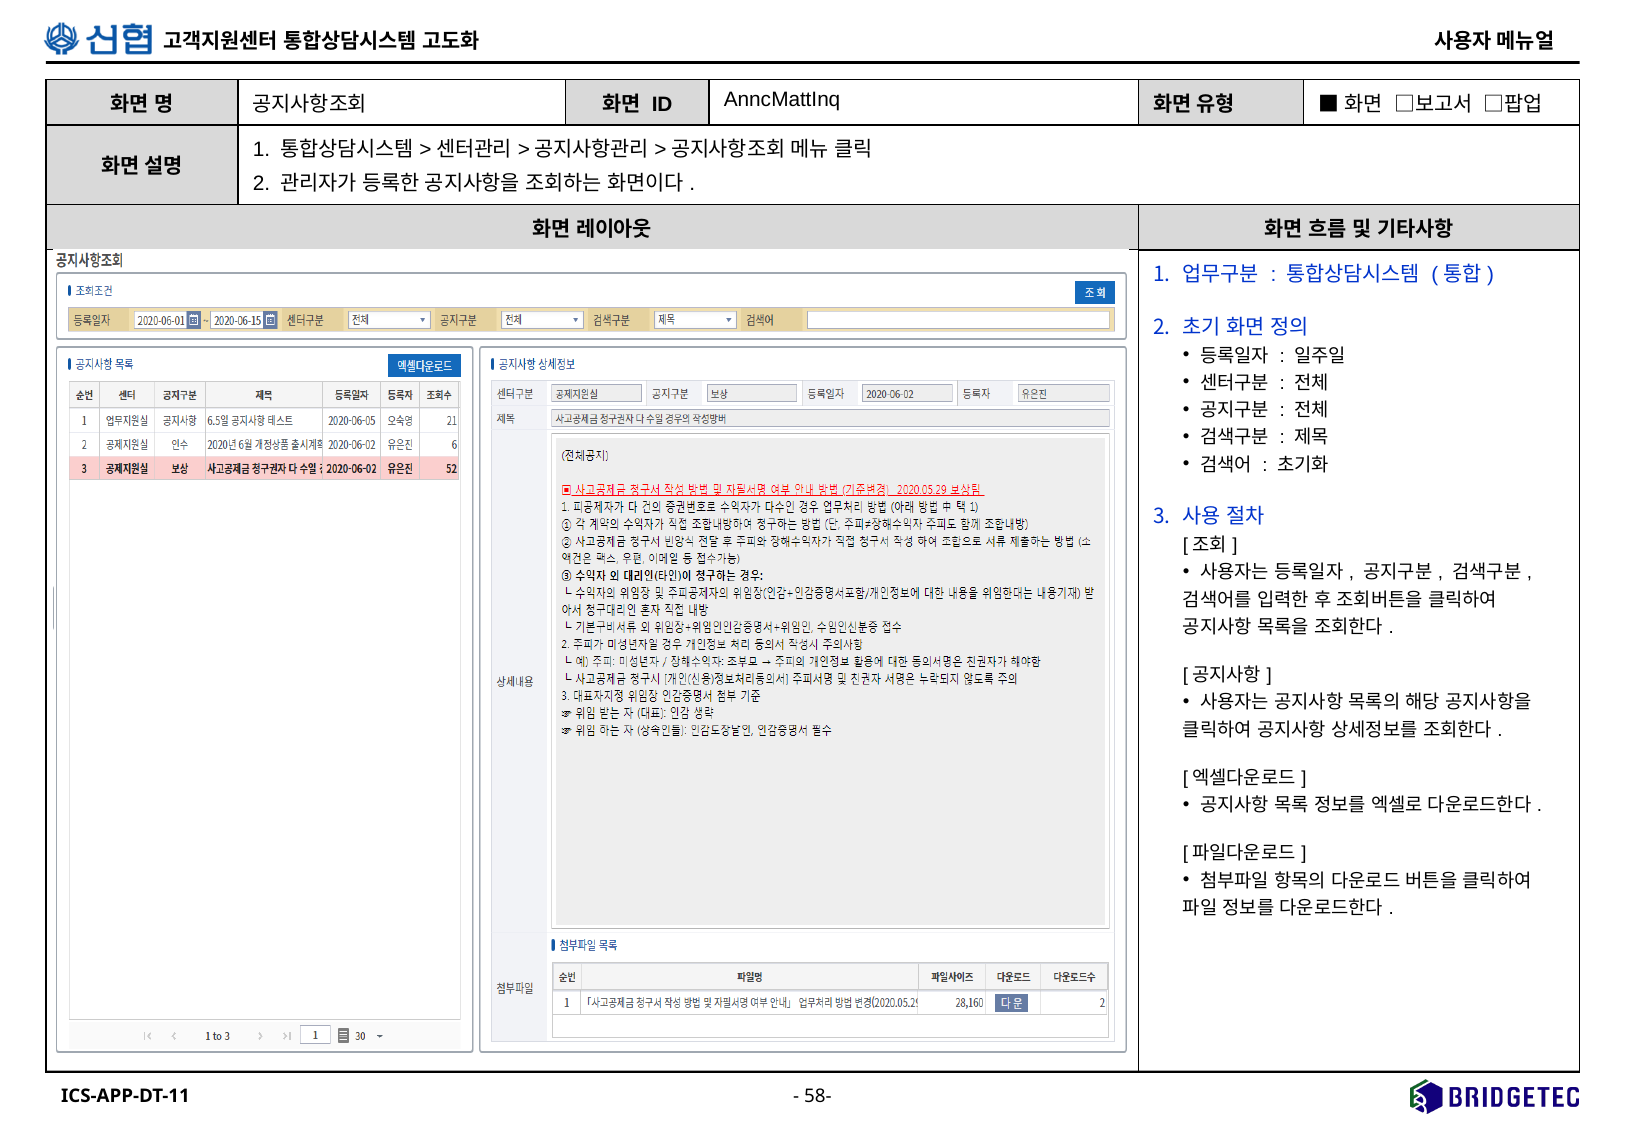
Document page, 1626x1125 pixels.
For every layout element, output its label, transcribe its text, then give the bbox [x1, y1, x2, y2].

picture [53, 248, 1129, 1058]
table_cell 1. 통합상담시스템>센터관리>공지사항관리>공지사항조회 메뉴 클릭 2. 관리자가 등록한 공지사항을 조회하는 화면이다. [239, 126, 1579, 204]
table_header 공지사항조회 [239, 80, 565, 124]
table_header ■화면 □보고서 □팝업 [1304, 80, 1579, 124]
table_cell 화면 레이아웃 [47, 205, 1138, 249]
table_cell 업무구분 : 통합상담시스템 (통합) 초기 화면 정의 등록일자 : 일주일 센터구분 : 전체 공지구분 : 전체 검색구분 : 제목 검색어 : 초기화 사용 절차 [조회] 사용자는 등록일자, 공지구분, 검색구분, 검색어를 입력한 후 조회버튼을 클릭하여 공지사항 목록을 조회한다. [공지사항] 사용자는 공지사항 목록의 해당 공지사항을 클릭하여 공지사항 상세정보를 조회한다. [엑셀다운로드] 공지사항 목록 정보를 엑셀로 다운로드한다. [파일다운로드] 첨부파일 항목의 다운로드 버튼을 클릭하여 파일 정보를 다운로드한다. [1139, 251, 1579, 1072]
table_header 화면 ID [566, 80, 708, 124]
table_cell 화면 흐름 및 기타사항 [1139, 205, 1579, 249]
table_cell [47, 250, 1138, 1072]
table_cell 화면 설명 [47, 126, 237, 204]
table_header 화면 명 [47, 80, 237, 124]
picture [1410, 1079, 1579, 1114]
table_header 화면 유형 [1139, 80, 1303, 124]
table_header AnncMattInq [710, 80, 1138, 124]
picture [42, 20, 154, 58]
